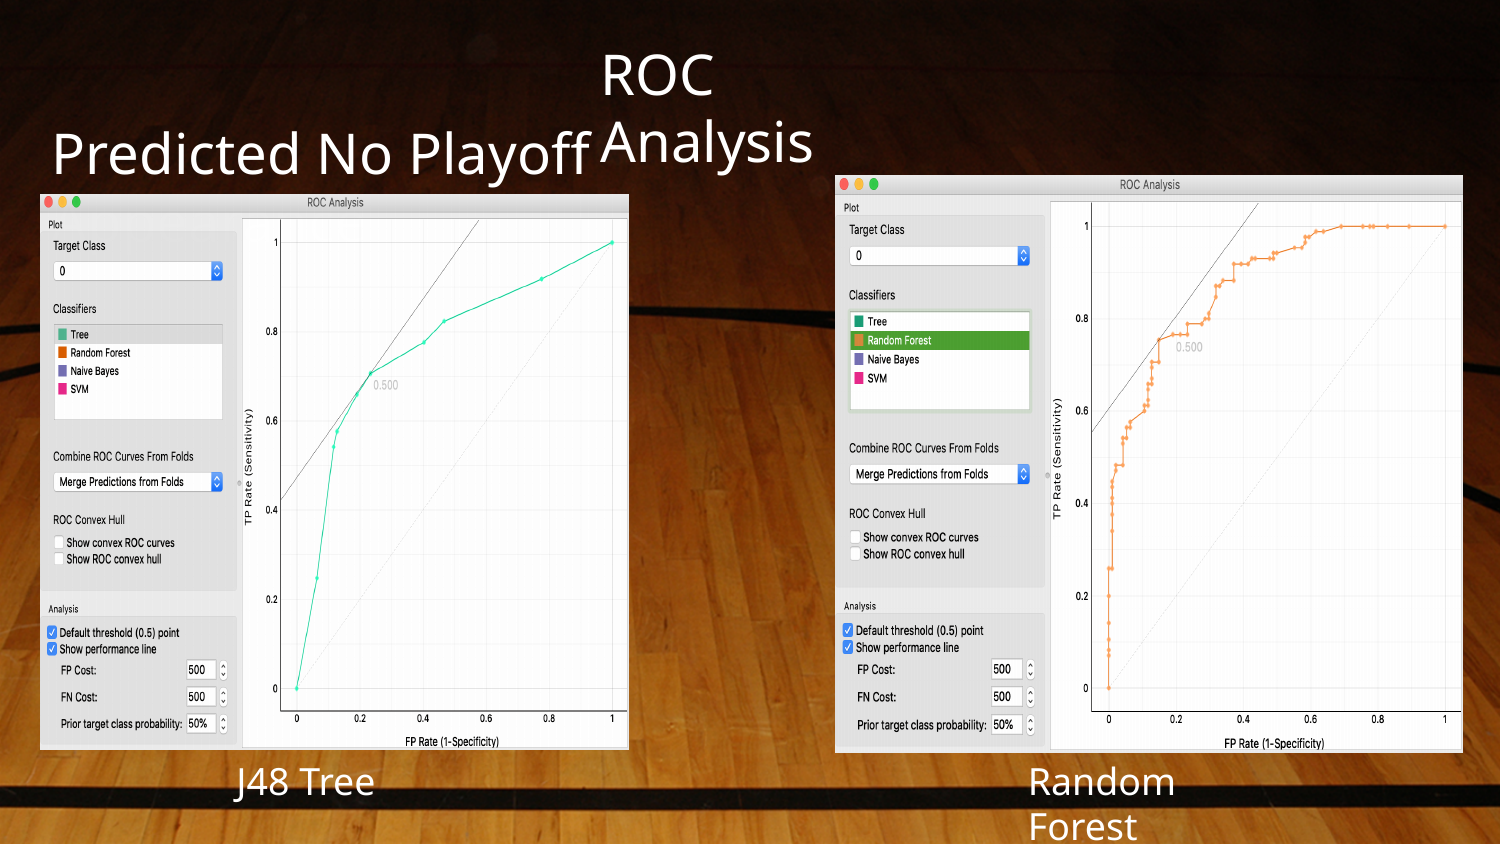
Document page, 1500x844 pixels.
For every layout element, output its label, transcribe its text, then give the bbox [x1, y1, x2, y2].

text_box Predicted No Playoff Appearance [40, 112, 818, 193]
text_box J48 Tree [225, 757, 416, 813]
text_box Random Forest [1016, 760, 1282, 813]
text_box ROC Analysis [589, 33, 911, 113]
picture [0, 0, 1500, 844]
